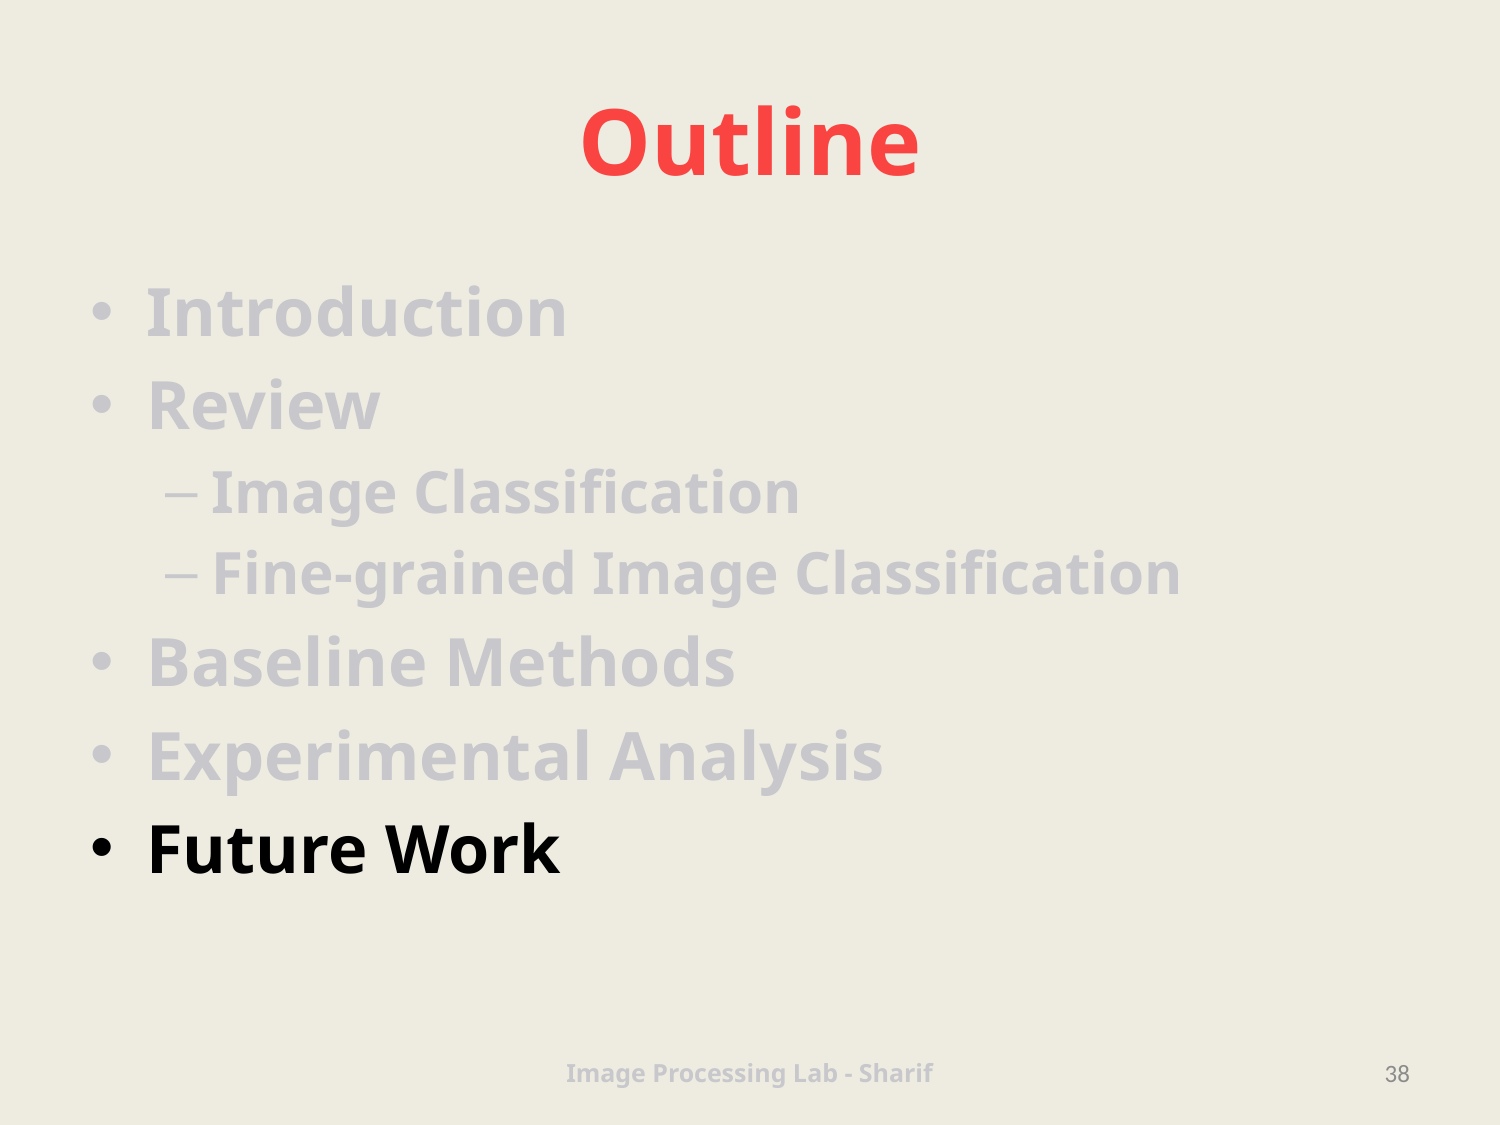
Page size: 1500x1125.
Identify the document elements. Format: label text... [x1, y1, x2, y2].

footer Image Processing Lab - Sharif [512, 1042, 988, 1103]
title Outline [75, 45, 1425, 233]
list Introduction Review Image Classification Fine-grained Image Classification Baseline Methods Experimental Analysis Future Work [75, 262, 1425, 1005]
slide_number 38 [1074, 1042, 1425, 1103]
